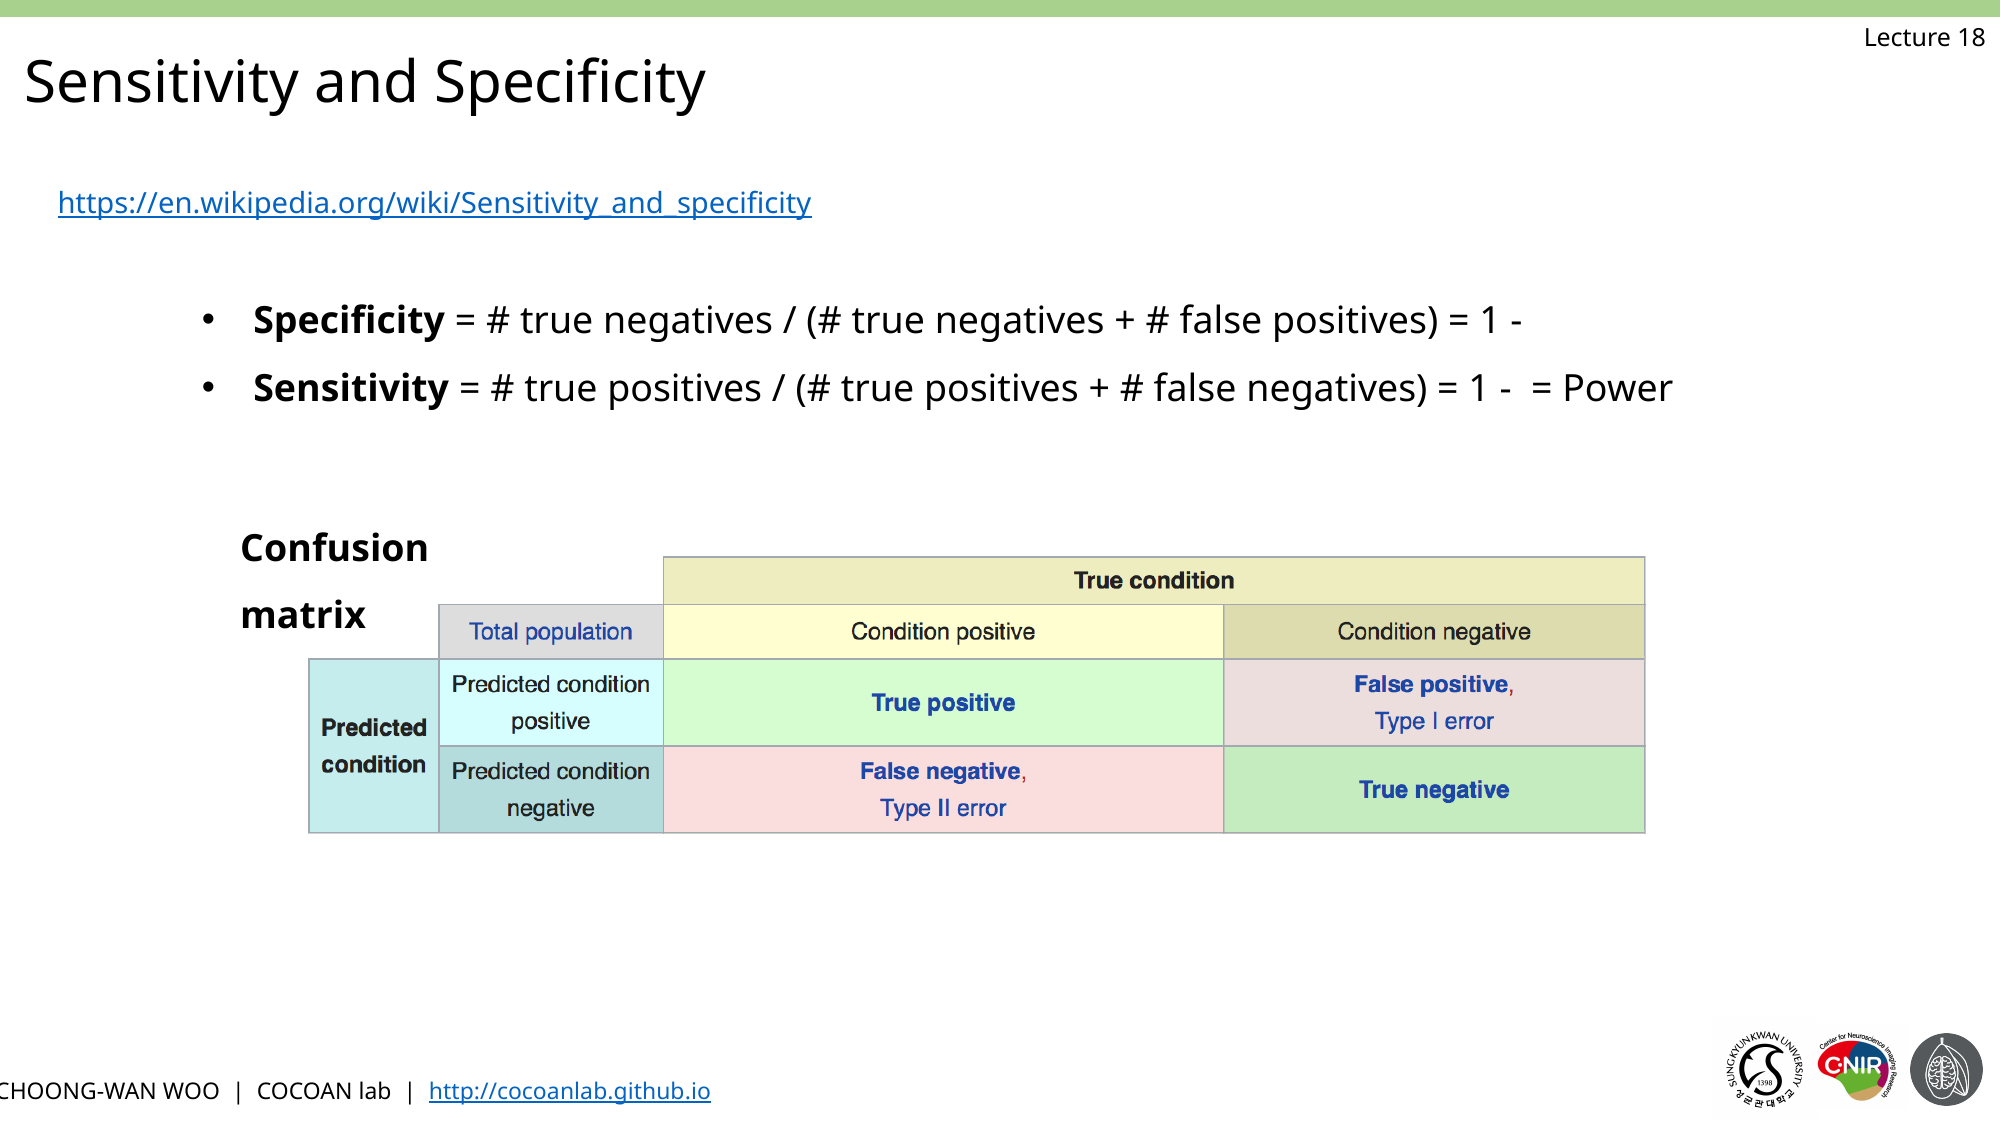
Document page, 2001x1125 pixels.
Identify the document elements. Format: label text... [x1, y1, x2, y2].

text_box Sensitivity and Specificity [9, 36, 722, 122]
text_box https://en.wikipedia.org/wiki/Sensitivity_and_specificity [42, 142, 827, 267]
text_box Lecture 18 [1623, 13, 2000, 59]
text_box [1709, 1014, 1983, 1125]
text_box CHOONG-WAN WOO | COCOAN lab | http://cocoanlab.github.io [0, 1069, 727, 1116]
text_box [0, 0, 2000, 18]
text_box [225, 493, 1646, 834]
